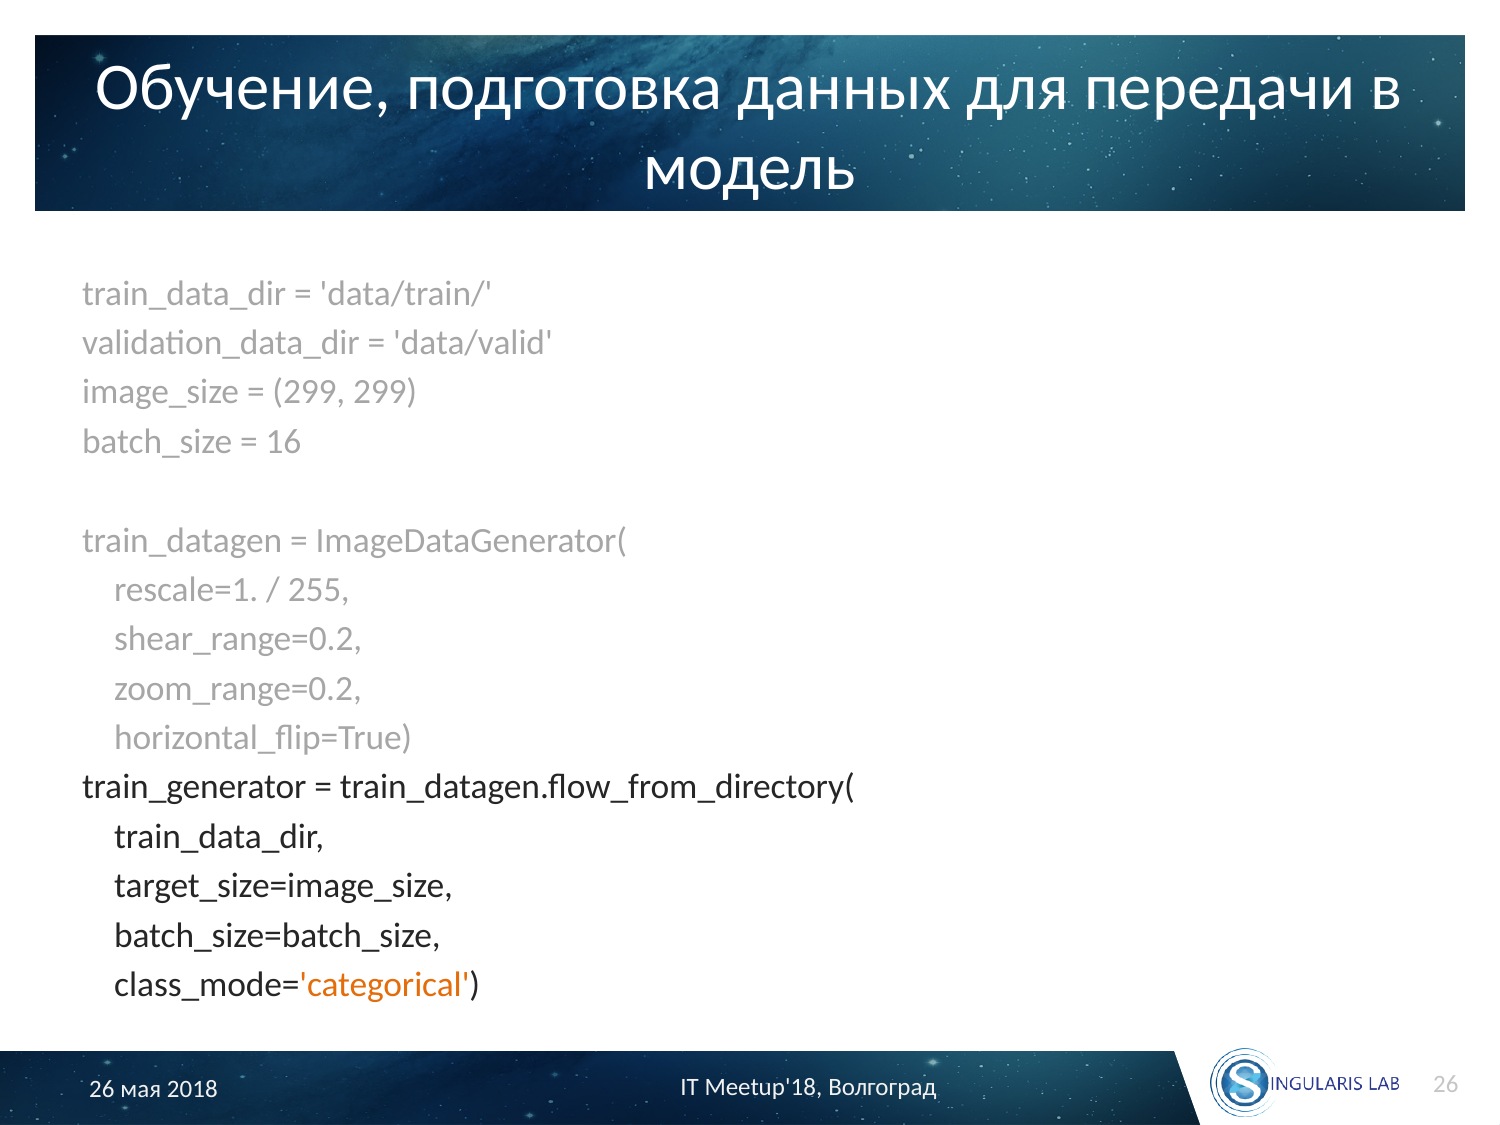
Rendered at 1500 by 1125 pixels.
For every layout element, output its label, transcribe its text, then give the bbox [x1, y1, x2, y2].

slide_number 26 [1406, 1053, 1486, 1113]
picture [0, 1051, 1200, 1125]
footer IT Meetup'18, Волгоград [457, 1057, 1161, 1115]
list train_data_dir = 'data/train/' validation_data_dir = 'data/valid' image_size = (299, 299) batch_size = 16 train_datagen = ImageDataGenerator( rescale=1. / 255, shear_range=0.2, zoom_range=0.2, horizontal_flip=True) train_generator = train_datagen.flow_from_directory( train_data_dir, target_size=image_size, batch_size=batch_size, class_mode='categorical') [35, 262, 1465, 1024]
title Обучение, подготовка данных для передачи в модель [35, 35, 1465, 211]
slide_number 26 мая 2018 [74, 1058, 433, 1117]
picture [1210, 1048, 1399, 1117]
